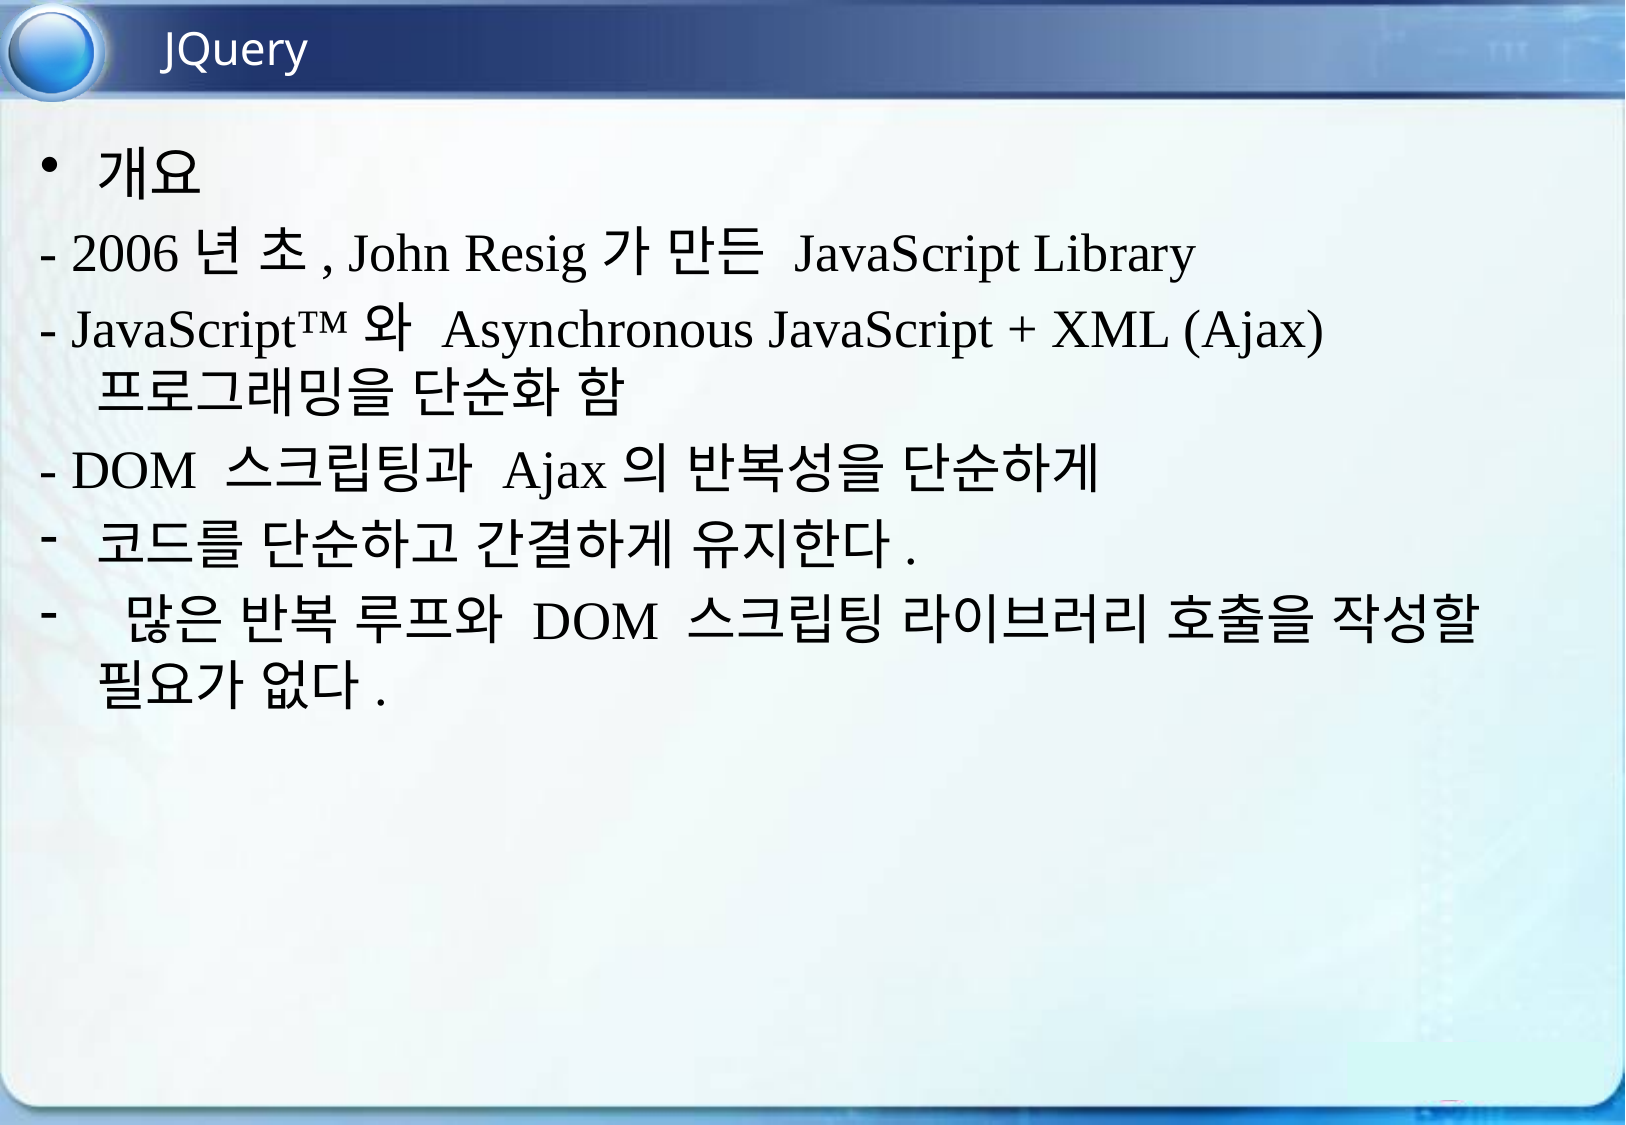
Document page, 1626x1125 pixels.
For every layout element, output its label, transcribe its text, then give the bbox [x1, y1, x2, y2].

text_box 개요 - 2006년 초, John Resig가 만든 JavaScript Library - JavaScript™와 Asynchronous JavaScript + XML (Ajax) 프로그래밍을 단순화 함 - DOM 스크립팅과 Ajax의 반복성을 단순하게 코드를 단순하고 간결하게 유지한다. 많은 반복 루프와 DOM 스크립팅 라이브러리 호출을 작성할 필요가 없다. [24, 129, 1563, 1071]
picture [0, 0, 1625, 1125]
text_box JQuery [150, 12, 1094, 82]
